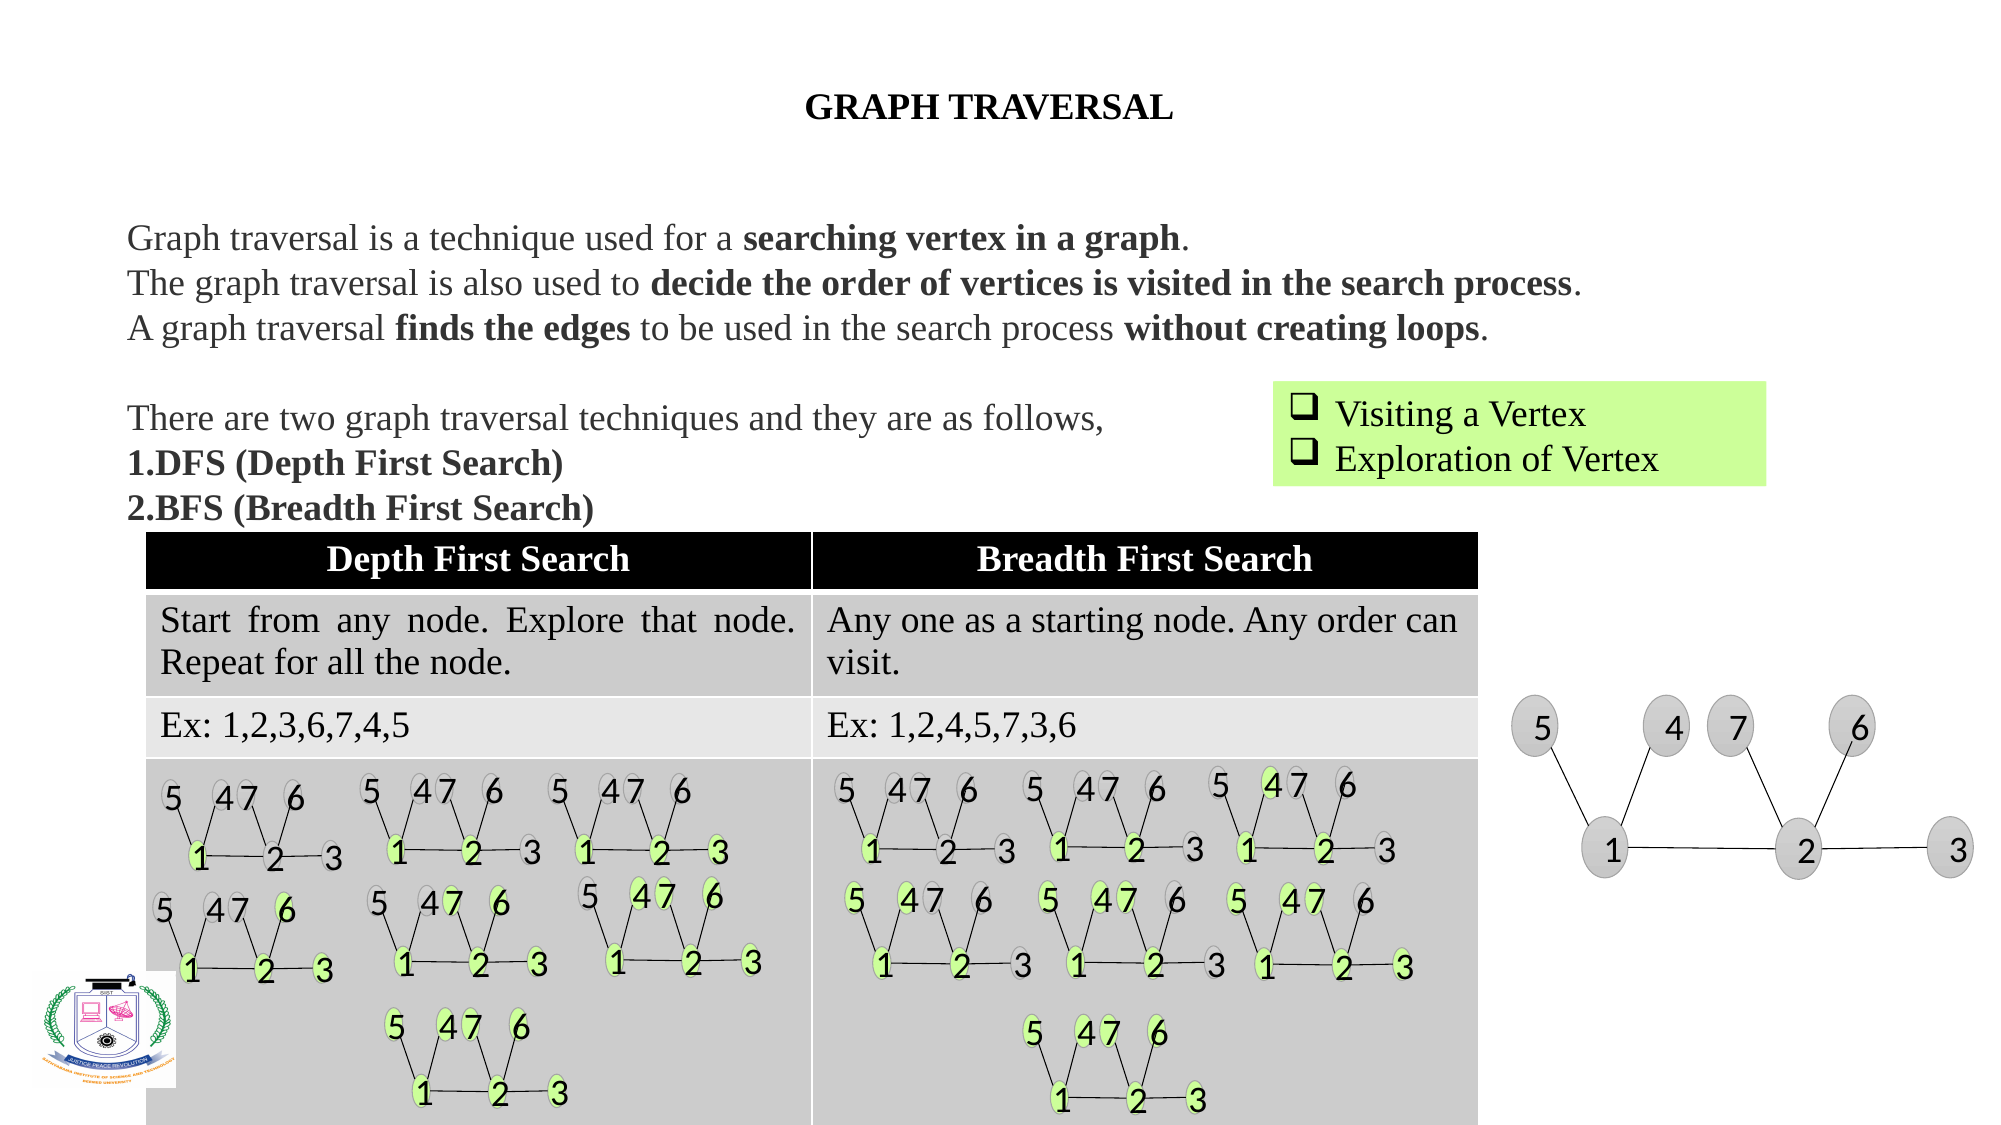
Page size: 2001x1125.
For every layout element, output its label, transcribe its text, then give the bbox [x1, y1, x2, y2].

text_box Visiting a Vertex Exploration of Vertex [1273, 381, 1766, 487]
text_box GRAPH TRAVERSAL [107, 74, 1872, 134]
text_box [384, 1007, 566, 1109]
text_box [578, 876, 760, 978]
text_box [1511, 695, 1974, 880]
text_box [1226, 882, 1412, 982]
table_cell [146, 759, 811, 1125]
text_box Graph traversal is a technique used for a searching vertex in a graph. The graph traversal is also used to decide the order of vertices is visited in the search process. A graph traversal finds the edges to be used in the search process without creating loops. There are two graph traversal techniques and they are as follows, DFS (Depth First Search) BFS (Breadth First Search) [112, 205, 1878, 580]
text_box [844, 881, 1030, 981]
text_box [1208, 766, 1394, 866]
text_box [1022, 1014, 1204, 1115]
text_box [1022, 770, 1201, 863]
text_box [161, 779, 340, 872]
table_cell [813, 759, 1478, 1125]
table_header Breadth First Search [813, 532, 1478, 589]
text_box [152, 891, 331, 985]
table_cell Ex: 1,2,3,6,7,4,5 [146, 698, 811, 757]
table_cell Ex: 1,2,4,5,7,3,6 [813, 698, 1478, 757]
picture [32, 971, 176, 1088]
table_cell Any one as a starting node. Any order can visit. [813, 595, 1478, 696]
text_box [547, 773, 726, 866]
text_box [359, 773, 538, 866]
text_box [834, 772, 1013, 865]
table_header Depth First Search [146, 532, 811, 589]
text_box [1038, 880, 1223, 980]
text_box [367, 885, 545, 978]
table_cell Start from any node. Explore that node. Repeat for all the node. [146, 595, 811, 696]
